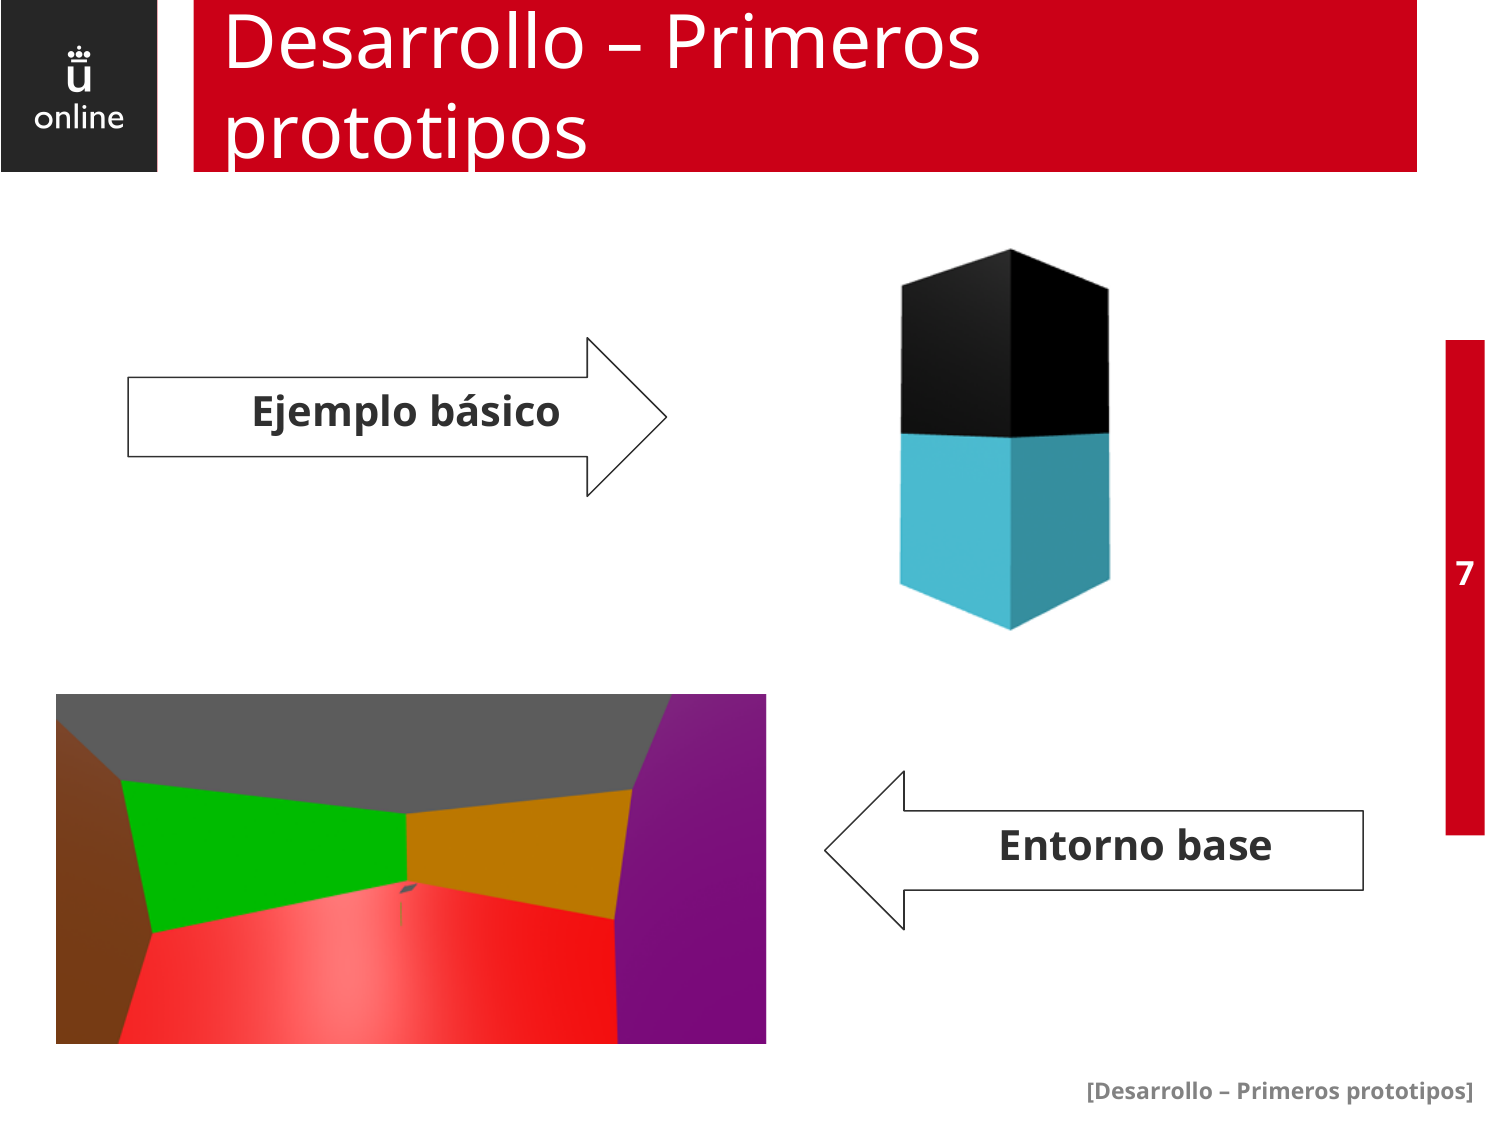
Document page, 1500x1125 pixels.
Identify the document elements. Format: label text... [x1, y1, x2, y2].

text_box [128, 337, 667, 497]
text_box Entorno base [983, 891, 1299, 898]
picture [17, 31, 141, 154]
slide_number ‹#› [1423, 544, 1500, 605]
title Desarrollo – Primeros prototipos [207, 9, 1374, 182]
text_box [824, 771, 1364, 930]
picture [820, 218, 1214, 658]
text_box Ejemplo básico [236, 370, 587, 377]
picture [56, 694, 769, 1045]
footer [Desarrollo – Primeros prototipos] [503, 1060, 1490, 1121]
text_box Ejemplo básico [236, 457, 587, 464]
text_box Entorno base [983, 803, 1299, 810]
